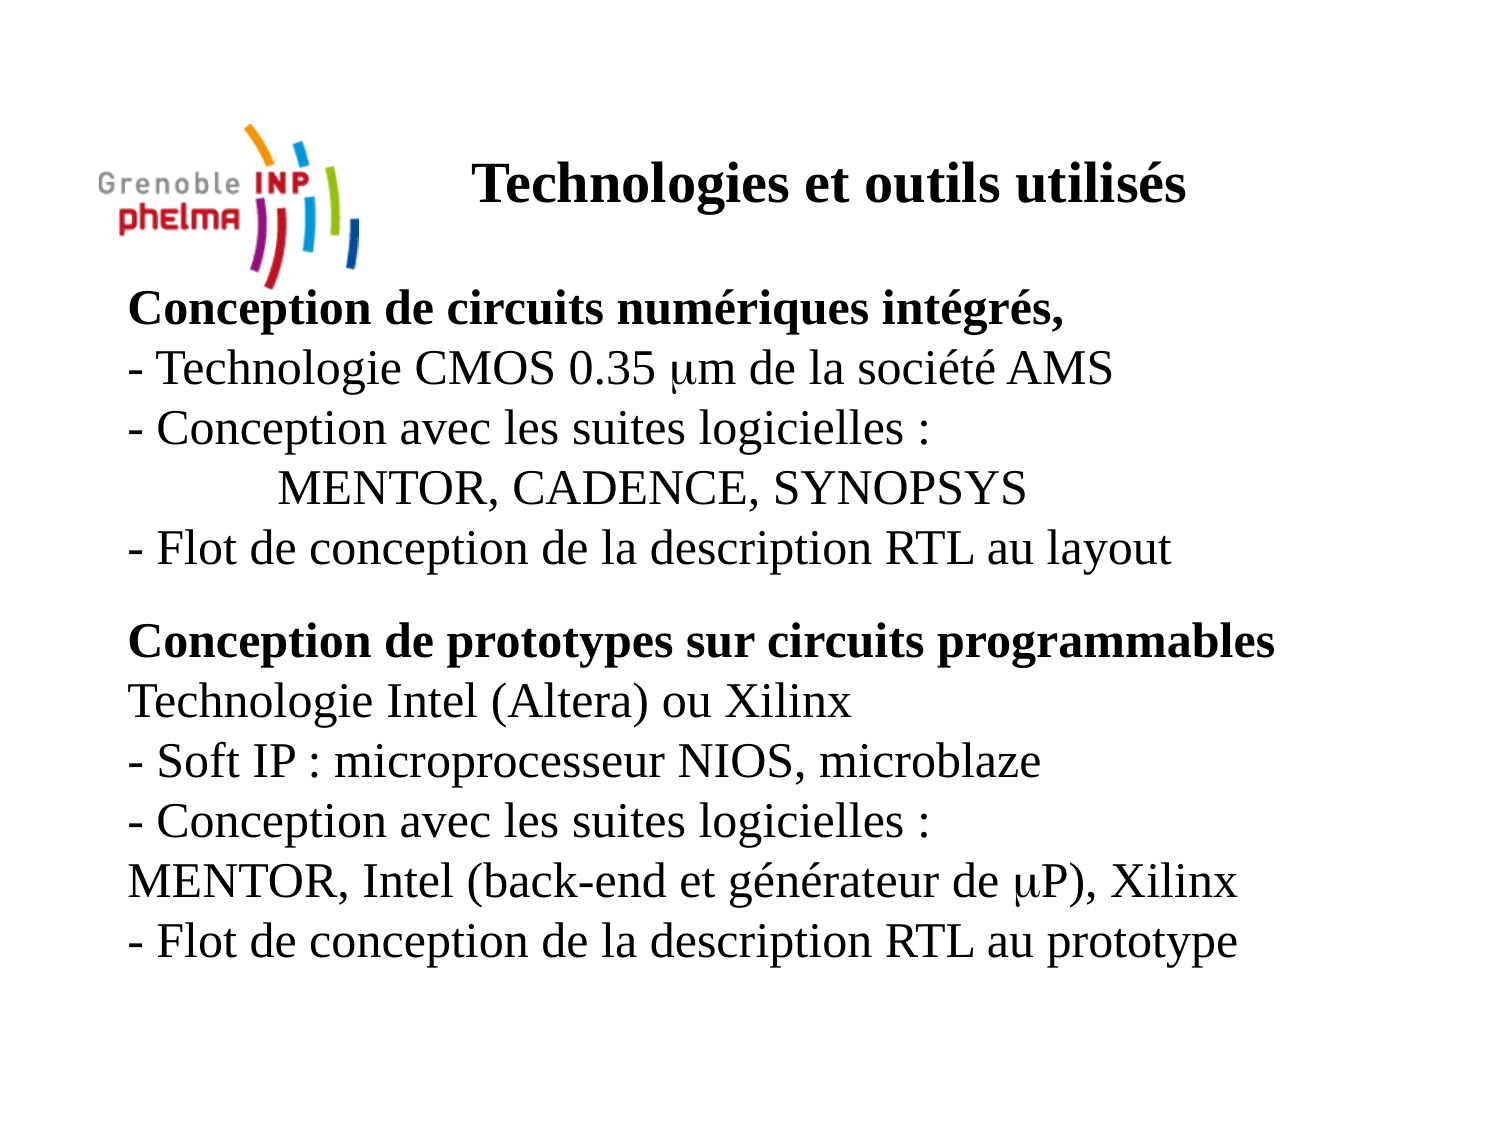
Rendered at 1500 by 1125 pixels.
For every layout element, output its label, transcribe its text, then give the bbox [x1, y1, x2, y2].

picture [41, 113, 359, 301]
text_box Technologies et outils utilisés [457, 137, 1203, 222]
text_box Conception de prototypes sur circuits programmables Technologie Intel (Altera) ou Xilinx - Soft IP : microprocesseur NIOS, microblaze - Conception avec les suites logicielles : MENTOR, Intel (back-end et générateur de P), Xilinx - Flot de conception de la description RTL au prototype [112, 600, 1413, 1036]
text_box Conception de circuits numériques intégrés, - Technologie CMOS 0.35 m de la société AMS - Conception avec les suites logicielles : MENTOR, CADENCE, SYNOPSYS - Flot de conception de la description RTL au layout [112, 267, 1413, 600]
